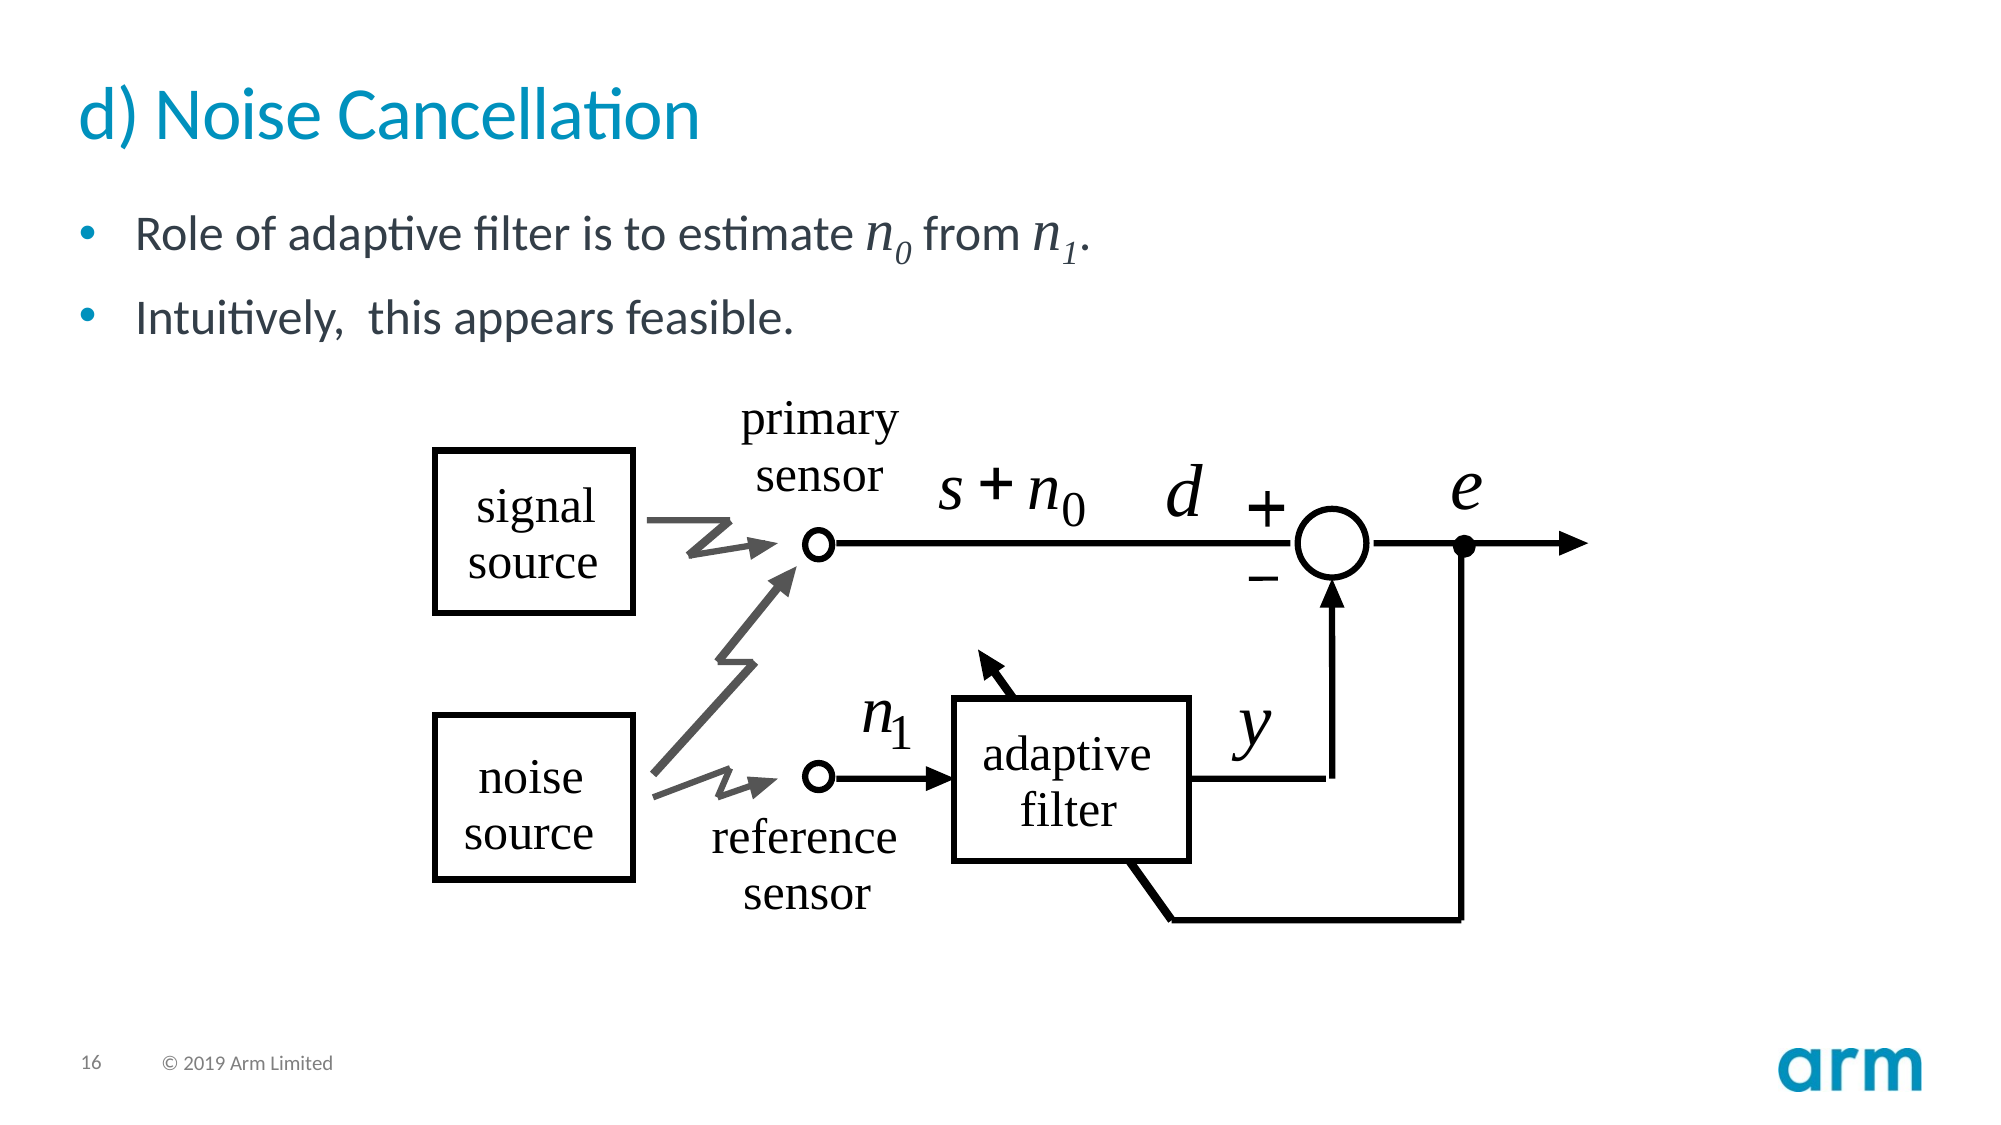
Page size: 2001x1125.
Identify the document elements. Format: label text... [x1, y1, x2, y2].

picture [1911, 1048, 1922, 1062]
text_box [432, 384, 1607, 944]
picture [1778, 1048, 1794, 1067]
picture [1778, 1072, 1794, 1092]
list Role of adaptive filter is to estimate n0 from n1. Intuitively, this appears feasible. [78, 192, 1922, 1004]
title d) Noise Cancellation [78, 78, 1922, 186]
picture [1889, 1048, 1903, 1053]
picture [1788, 1056, 1812, 1083]
picture [1803, 1048, 1922, 1092]
